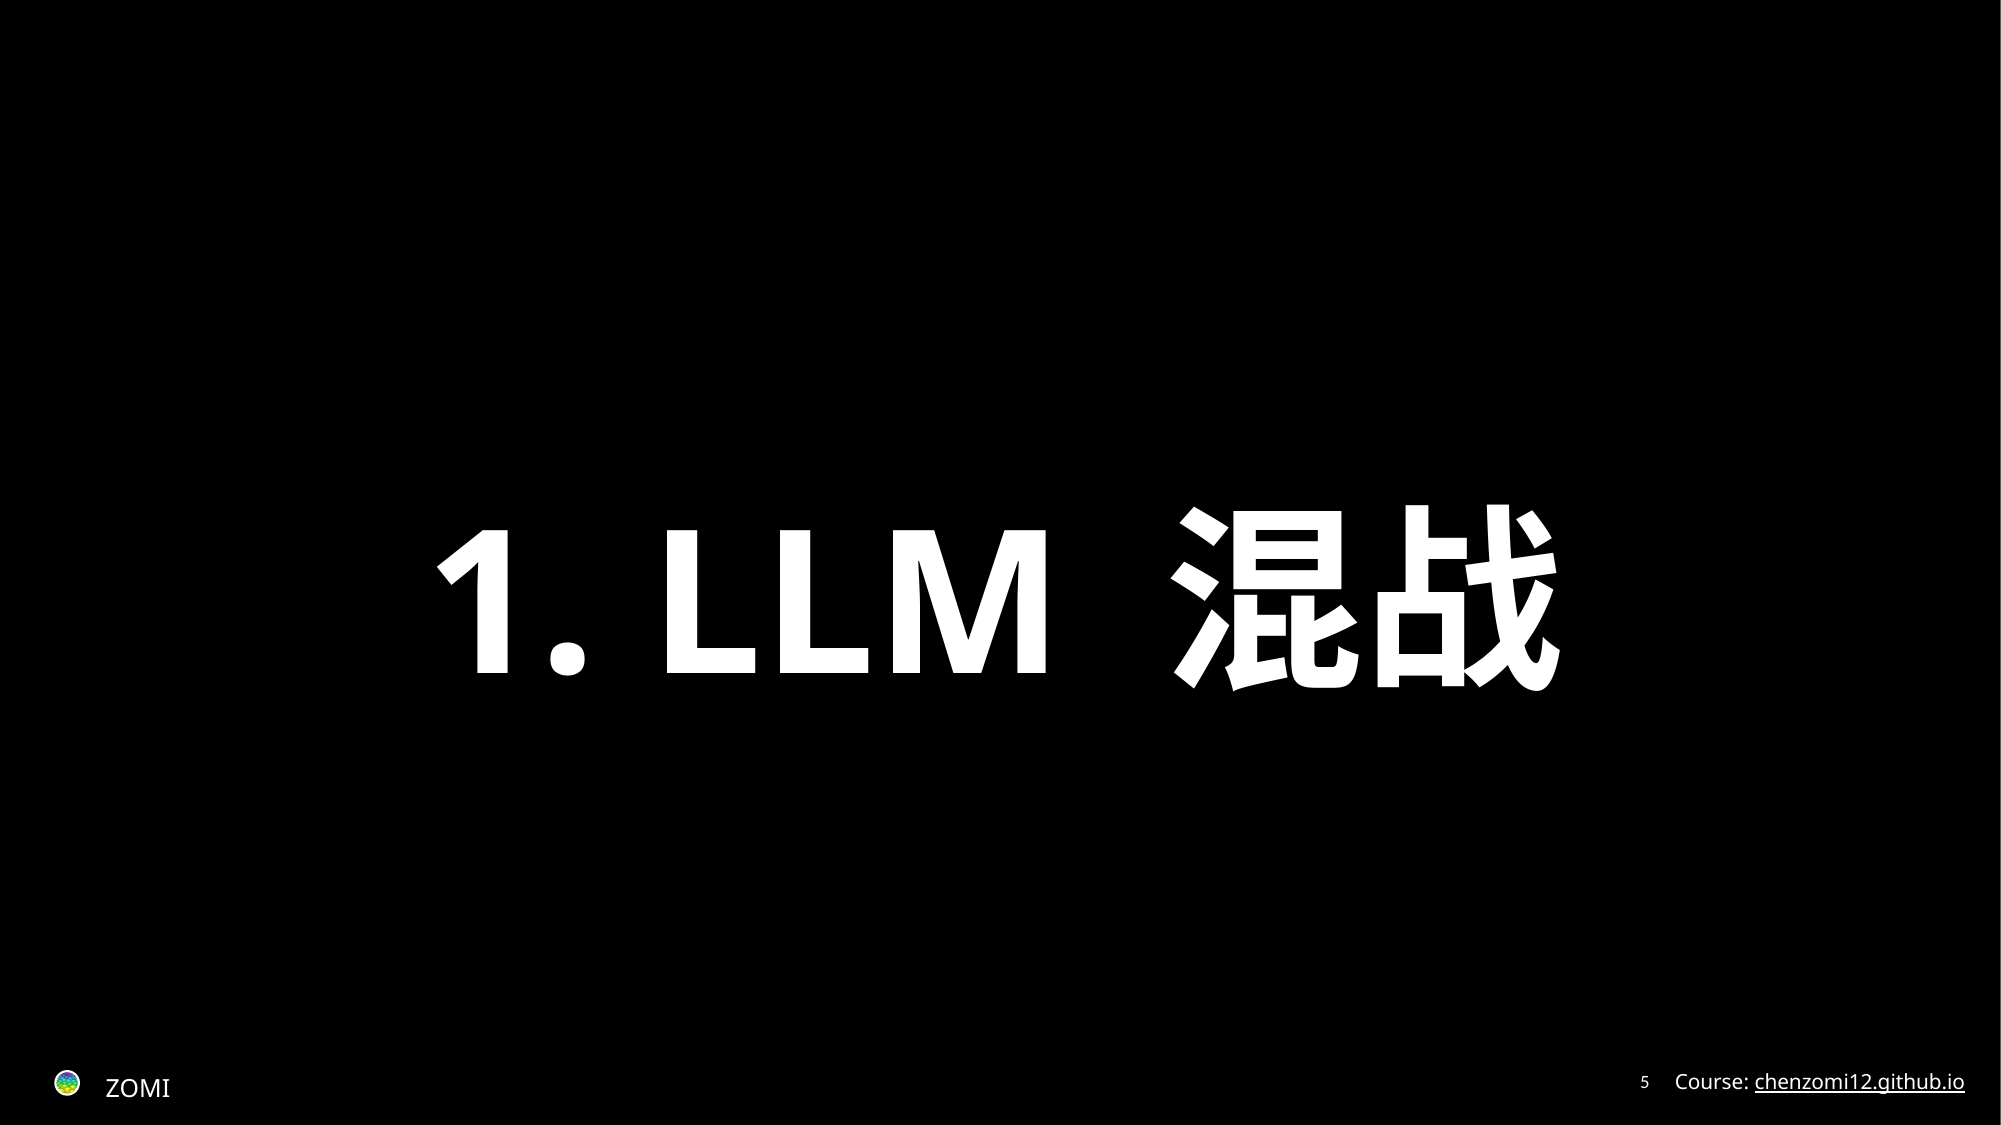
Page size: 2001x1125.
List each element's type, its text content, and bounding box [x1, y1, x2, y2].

picture [57, 1073, 77, 1093]
list 1. LLM 混战 [79, 80, 1910, 986]
